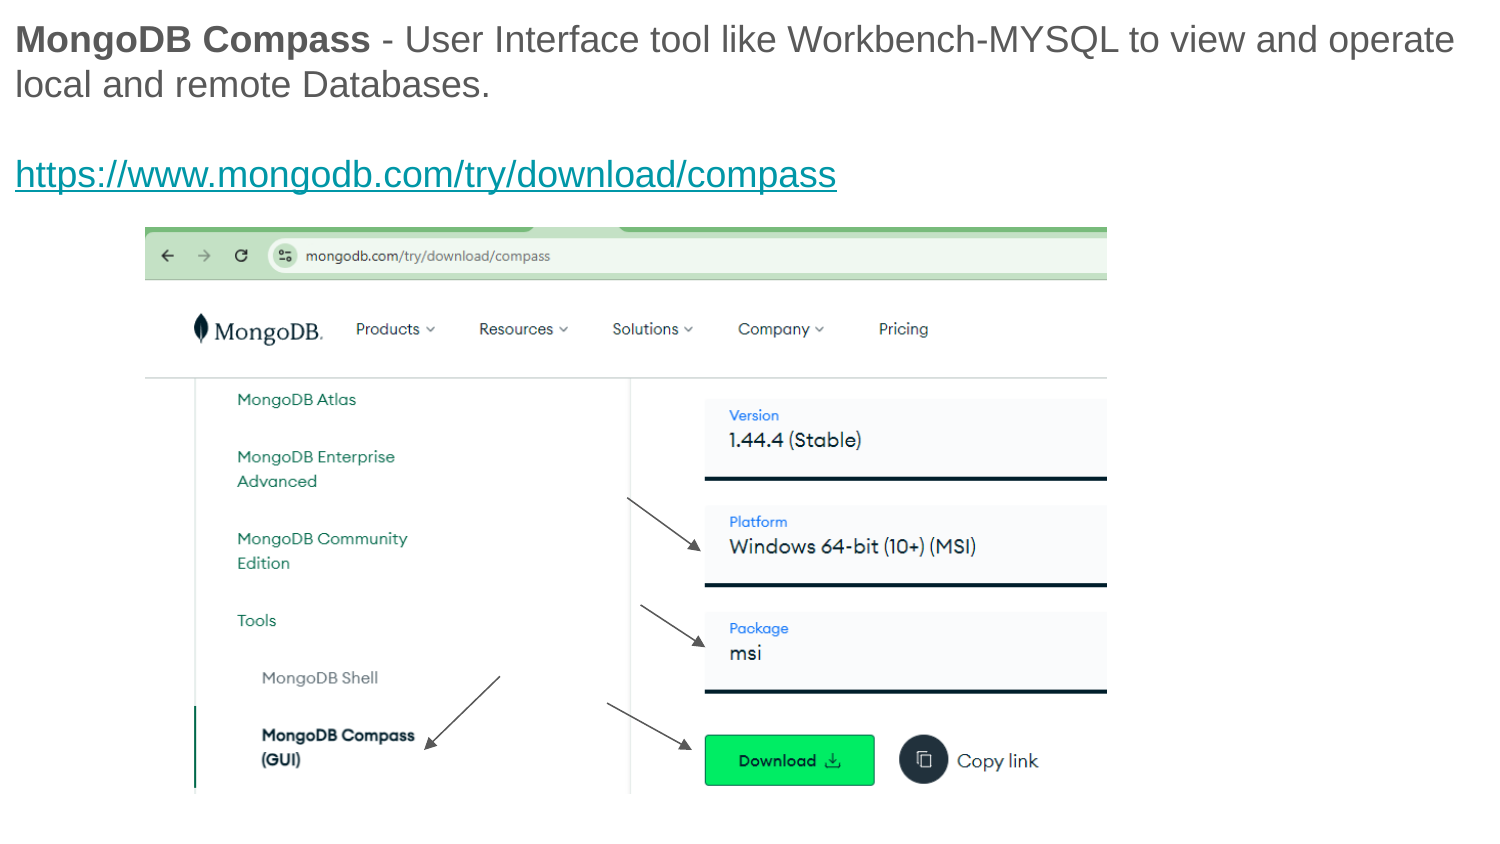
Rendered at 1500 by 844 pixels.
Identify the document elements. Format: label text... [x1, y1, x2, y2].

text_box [423, 676, 501, 751]
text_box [606, 702, 693, 751]
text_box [640, 604, 706, 648]
picture [145, 226, 1107, 794]
text_box MongoDB Compass - User Interface tool like Workbench-MYSQL to view and operate local and remote Databases. https://www.mongodb.com/try/download/compass [0, 0, 1480, 360]
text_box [626, 497, 702, 552]
